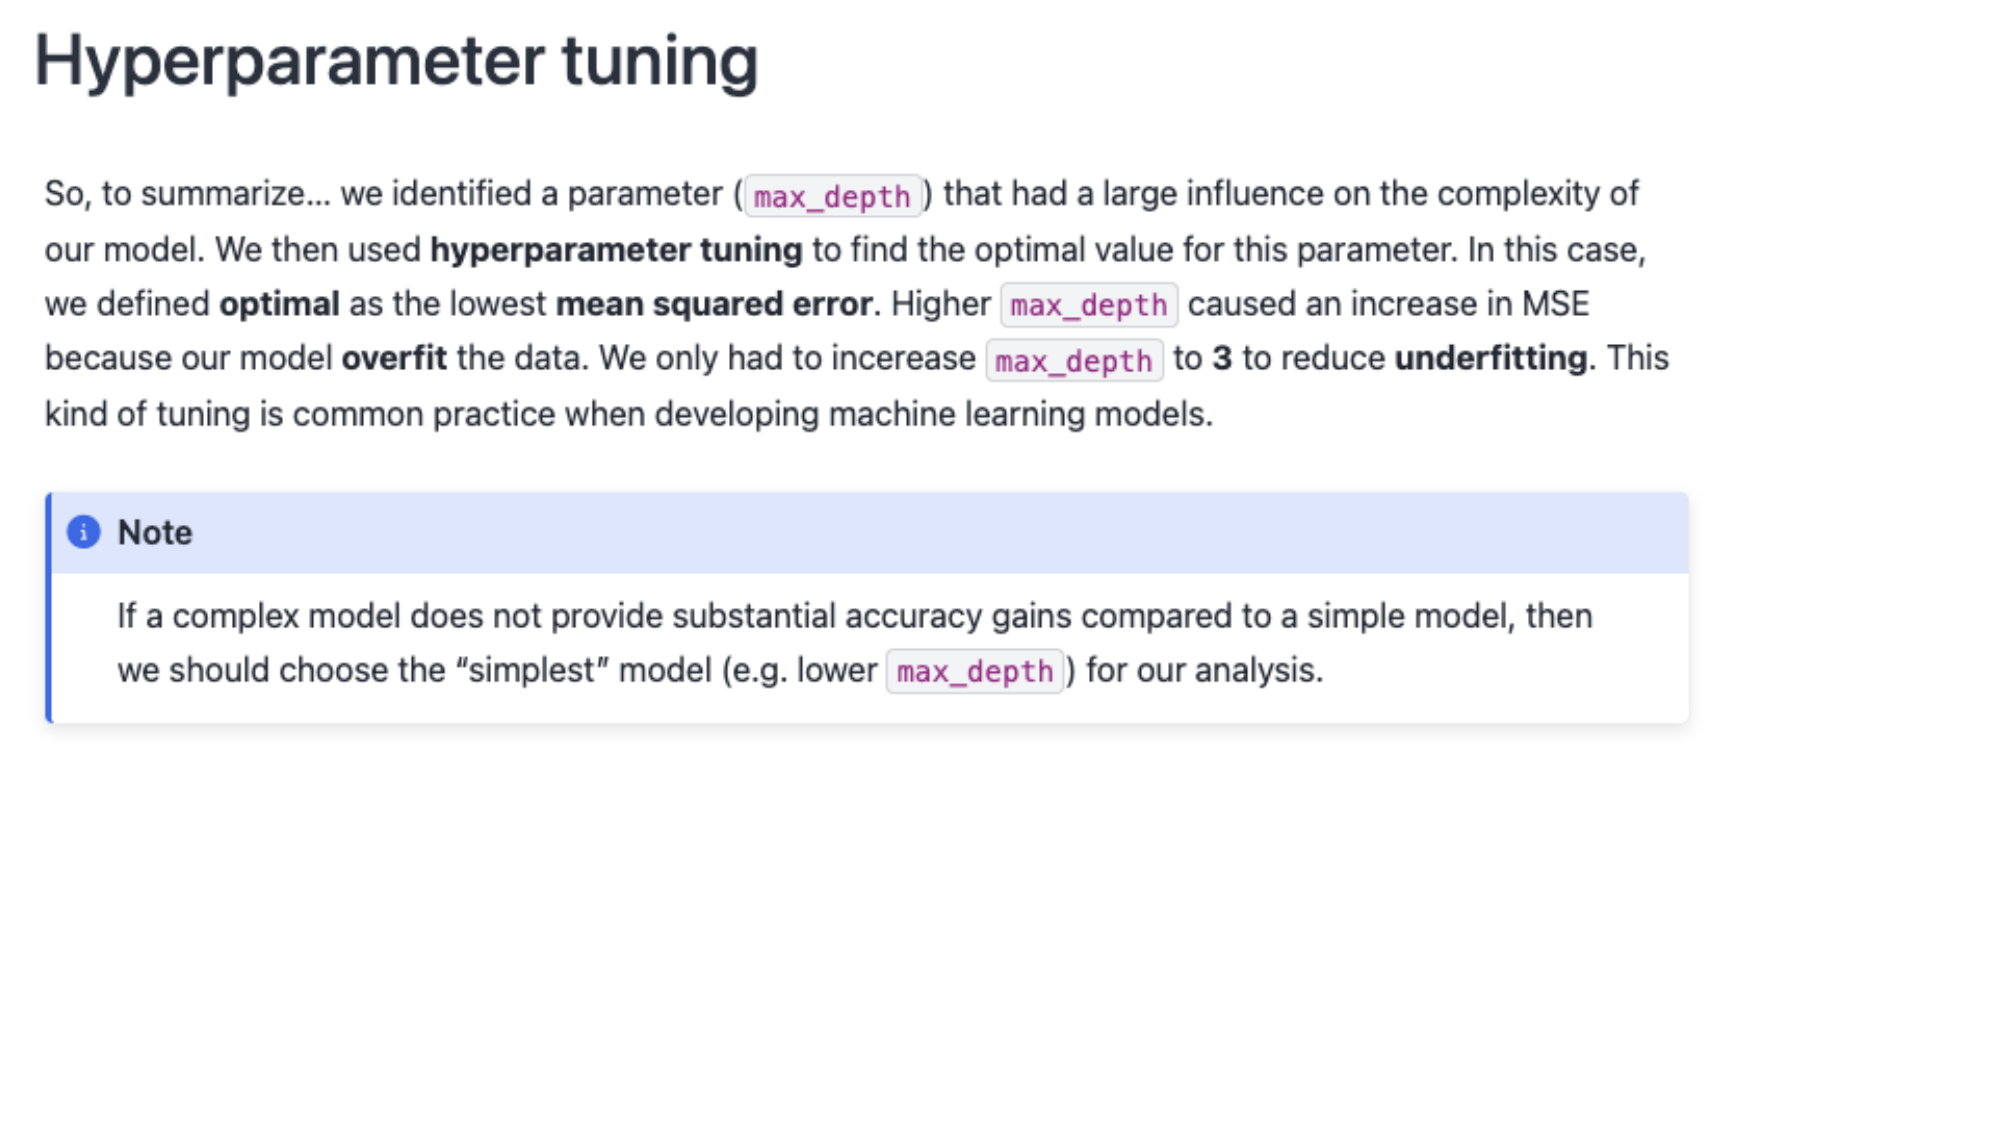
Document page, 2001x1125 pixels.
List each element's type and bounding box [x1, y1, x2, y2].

picture [0, 0, 1711, 118]
picture [24, 163, 1711, 754]
